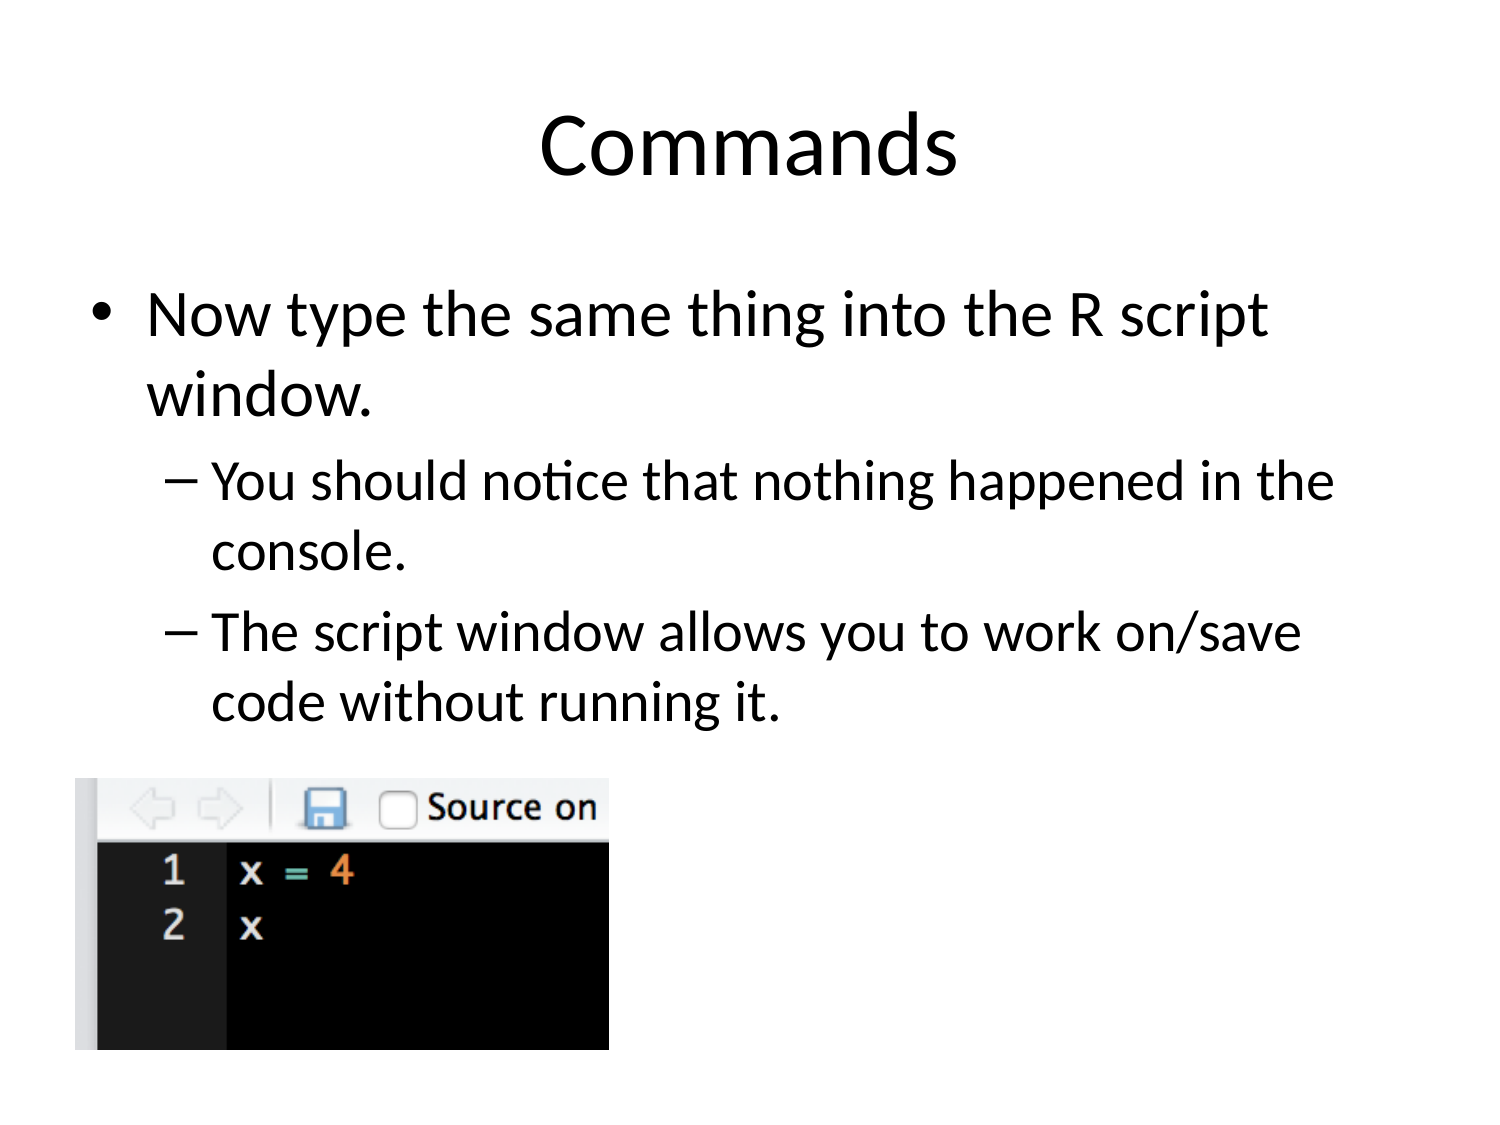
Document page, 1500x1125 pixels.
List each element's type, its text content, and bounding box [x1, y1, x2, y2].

picture [74, 778, 609, 1051]
title Commands [75, 45, 1425, 233]
list Now type the same thing into the R script window. You should notice that nothing happened in the console. The script window allows you to work on/save code without running it. [75, 262, 1425, 1005]
